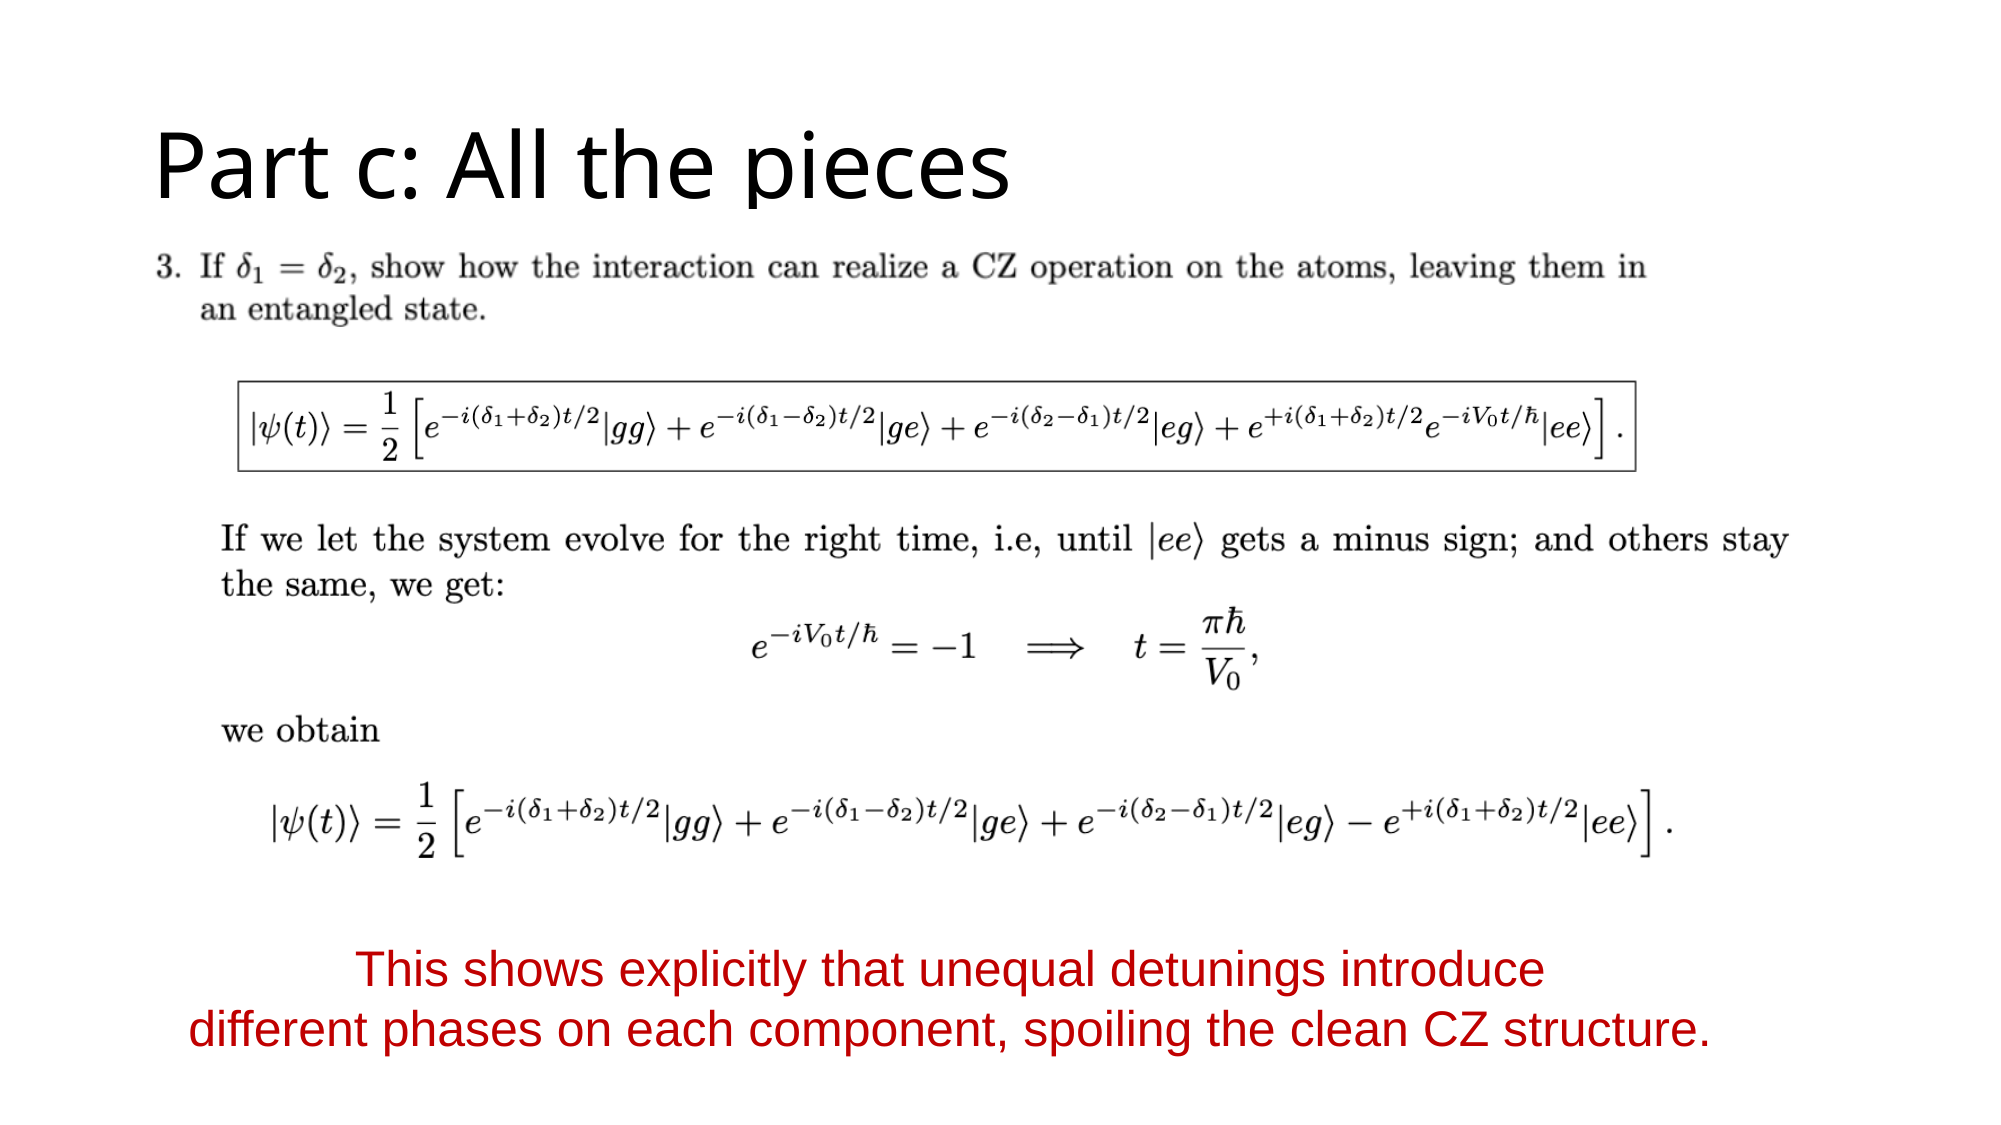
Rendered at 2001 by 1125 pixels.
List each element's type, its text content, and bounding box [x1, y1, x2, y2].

picture [137, 209, 1668, 350]
text_box This shows explicitly that unequal detunings introduce different phases on each component, spoiling the clean CZ structure. [122, 928, 1779, 1064]
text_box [199, 464, 1824, 910]
picture [216, 362, 1668, 464]
title Part c: All the pieces [137, 59, 1863, 278]
